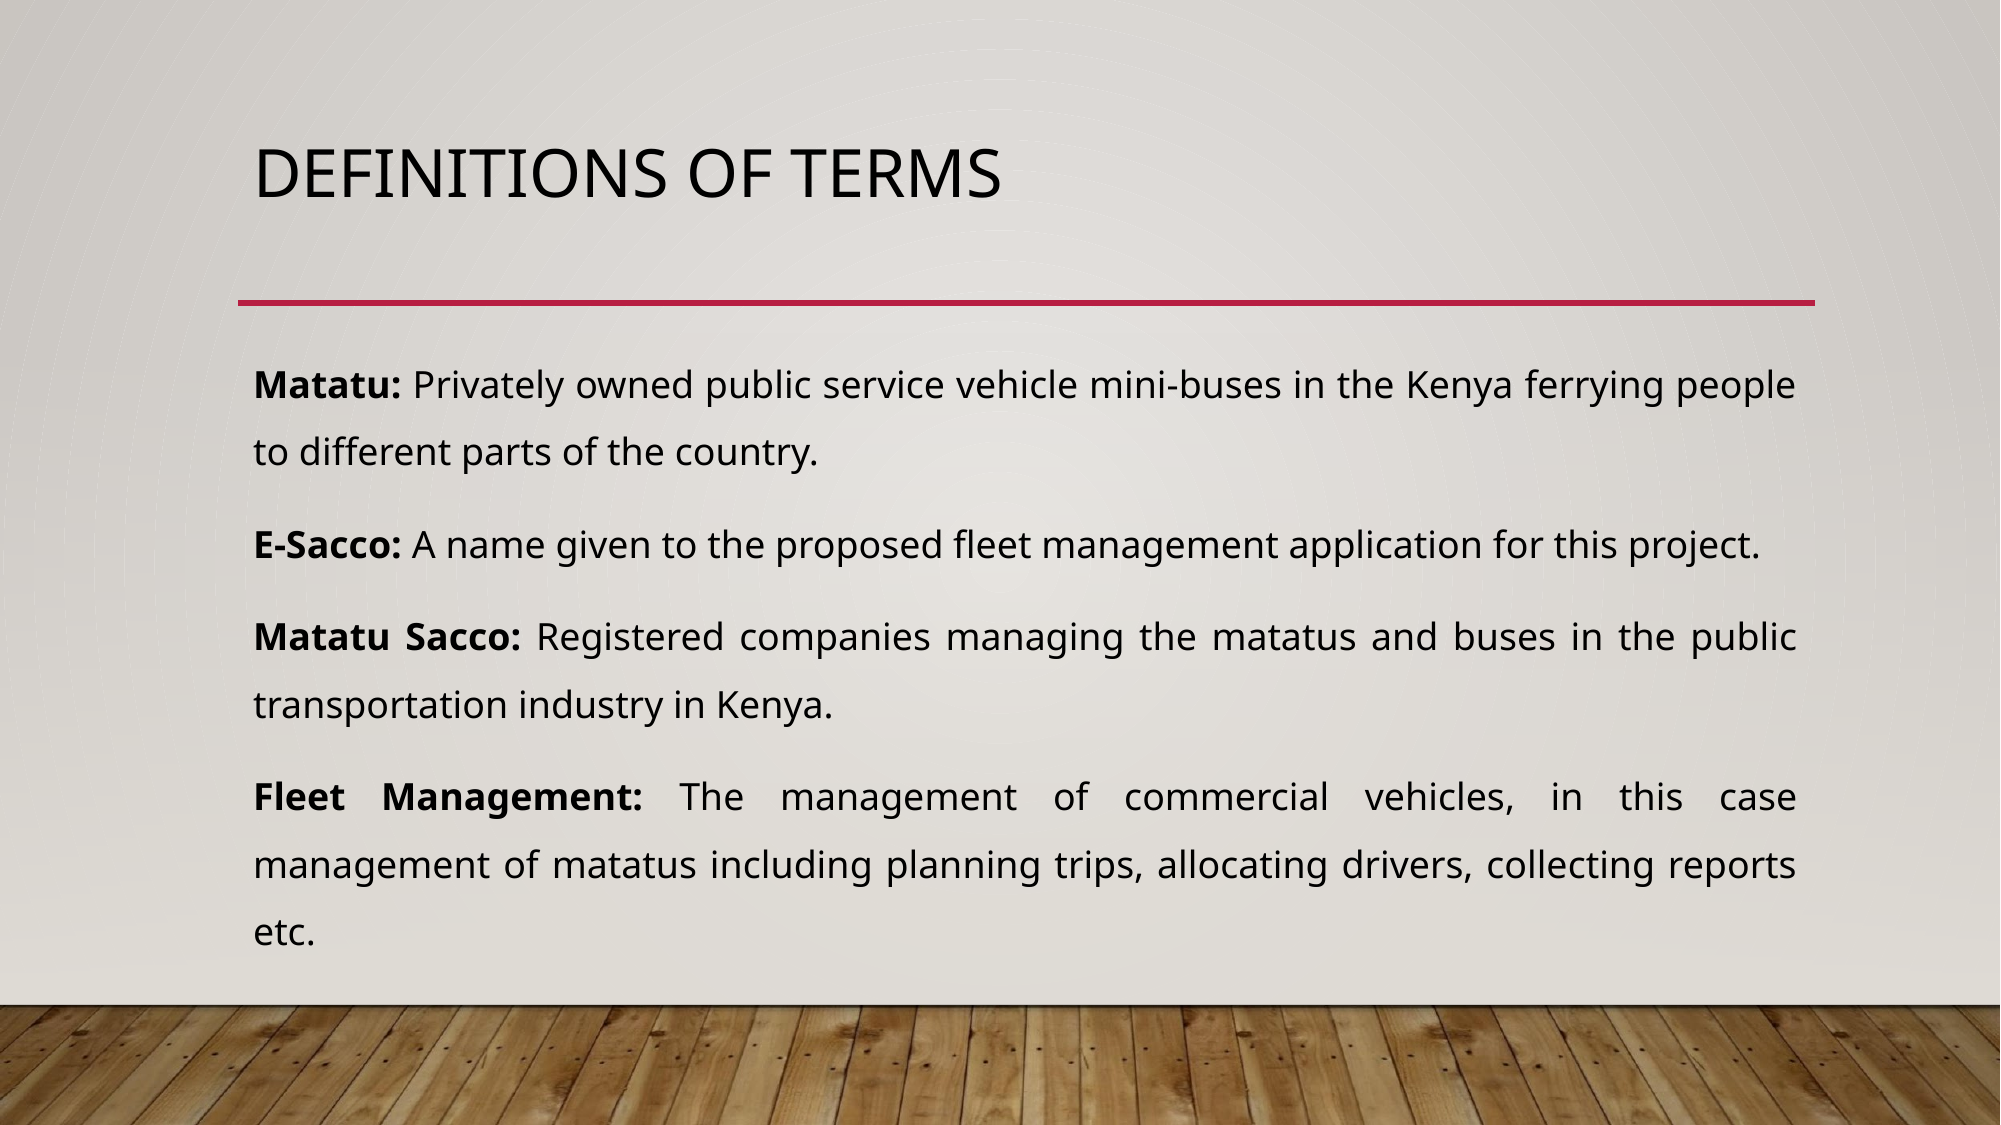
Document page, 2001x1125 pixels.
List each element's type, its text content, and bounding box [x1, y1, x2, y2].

title DEFINITIONS OF TERMS [238, 131, 1814, 305]
list Matatu: Privately owned public service vehicle mini-buses in the Kenya ferrying people to different parts of the country. E-Sacco: A name given to the proposed fleet management application for this project. Matatu Sacco: Registered companies managing the matatus and buses in the public transportation industry in Kenya. Fleet Management: The management of commercial vehicles, in this case management of matatus including planning trips, allocating drivers, collecting reports etc. [238, 330, 1814, 993]
picture [0, 1005, 2000, 1125]
